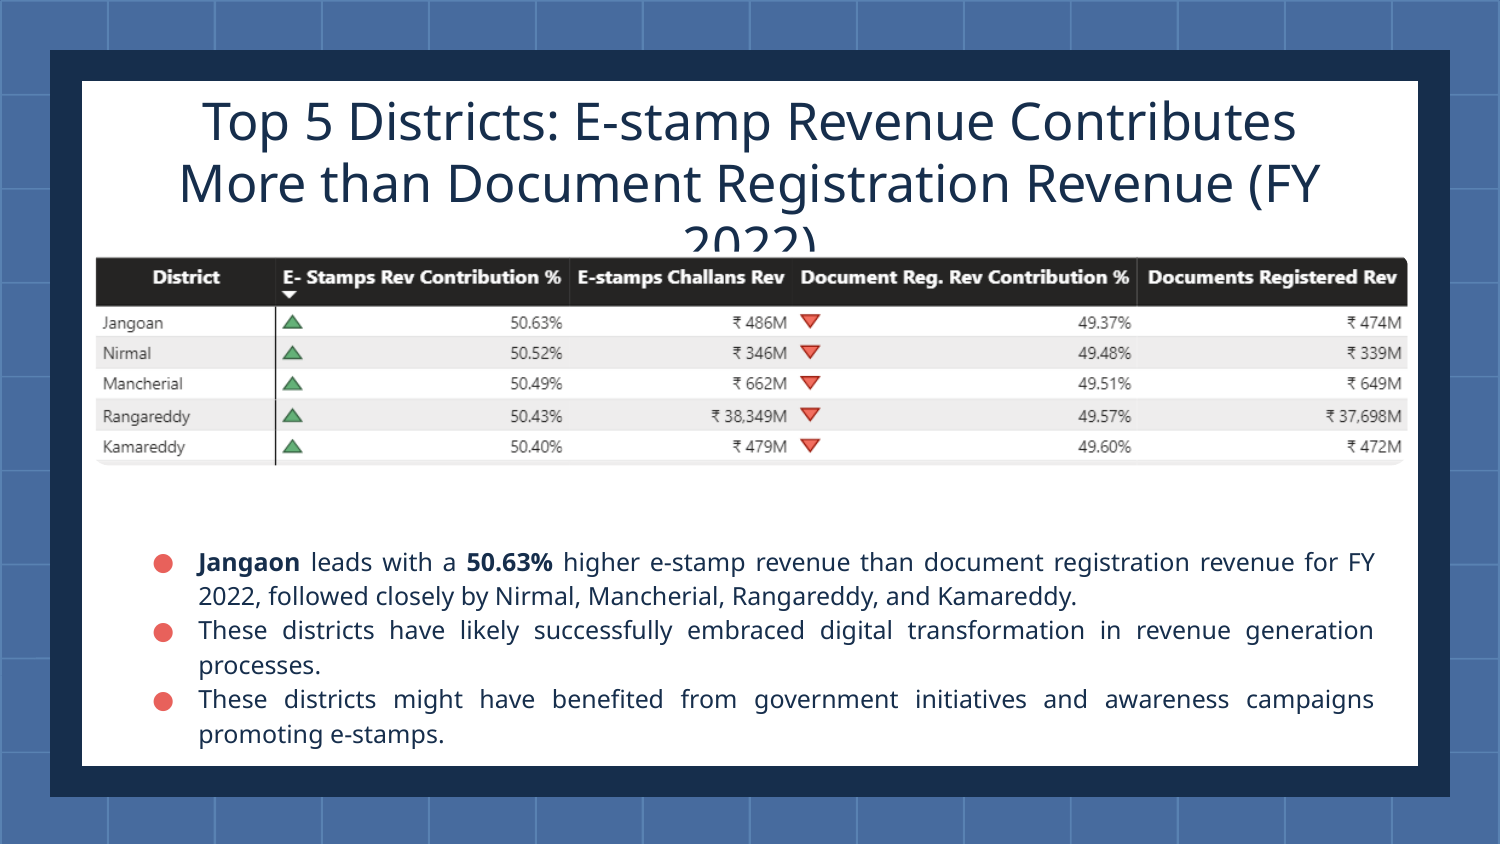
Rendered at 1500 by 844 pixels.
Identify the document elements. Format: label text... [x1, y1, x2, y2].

title Top 5 Districts: E-stamp Revenue Contributes More than Document Registration Revenue (FY 2022) [118, 72, 1382, 216]
picture [90, 251, 1410, 466]
list Jangaon leads with a 50.63% higher e-stamp revenue than document registration revenue for FY 2022, followed closely by Nirmal, Mancherial, Rangareddy, and Kamareddy. These districts have likely successfully embraced digital transformation in revenue generation processes. These districts might have benefited from government initiatives and awareness campaigns promoting e-stamps. [108, 526, 1392, 758]
